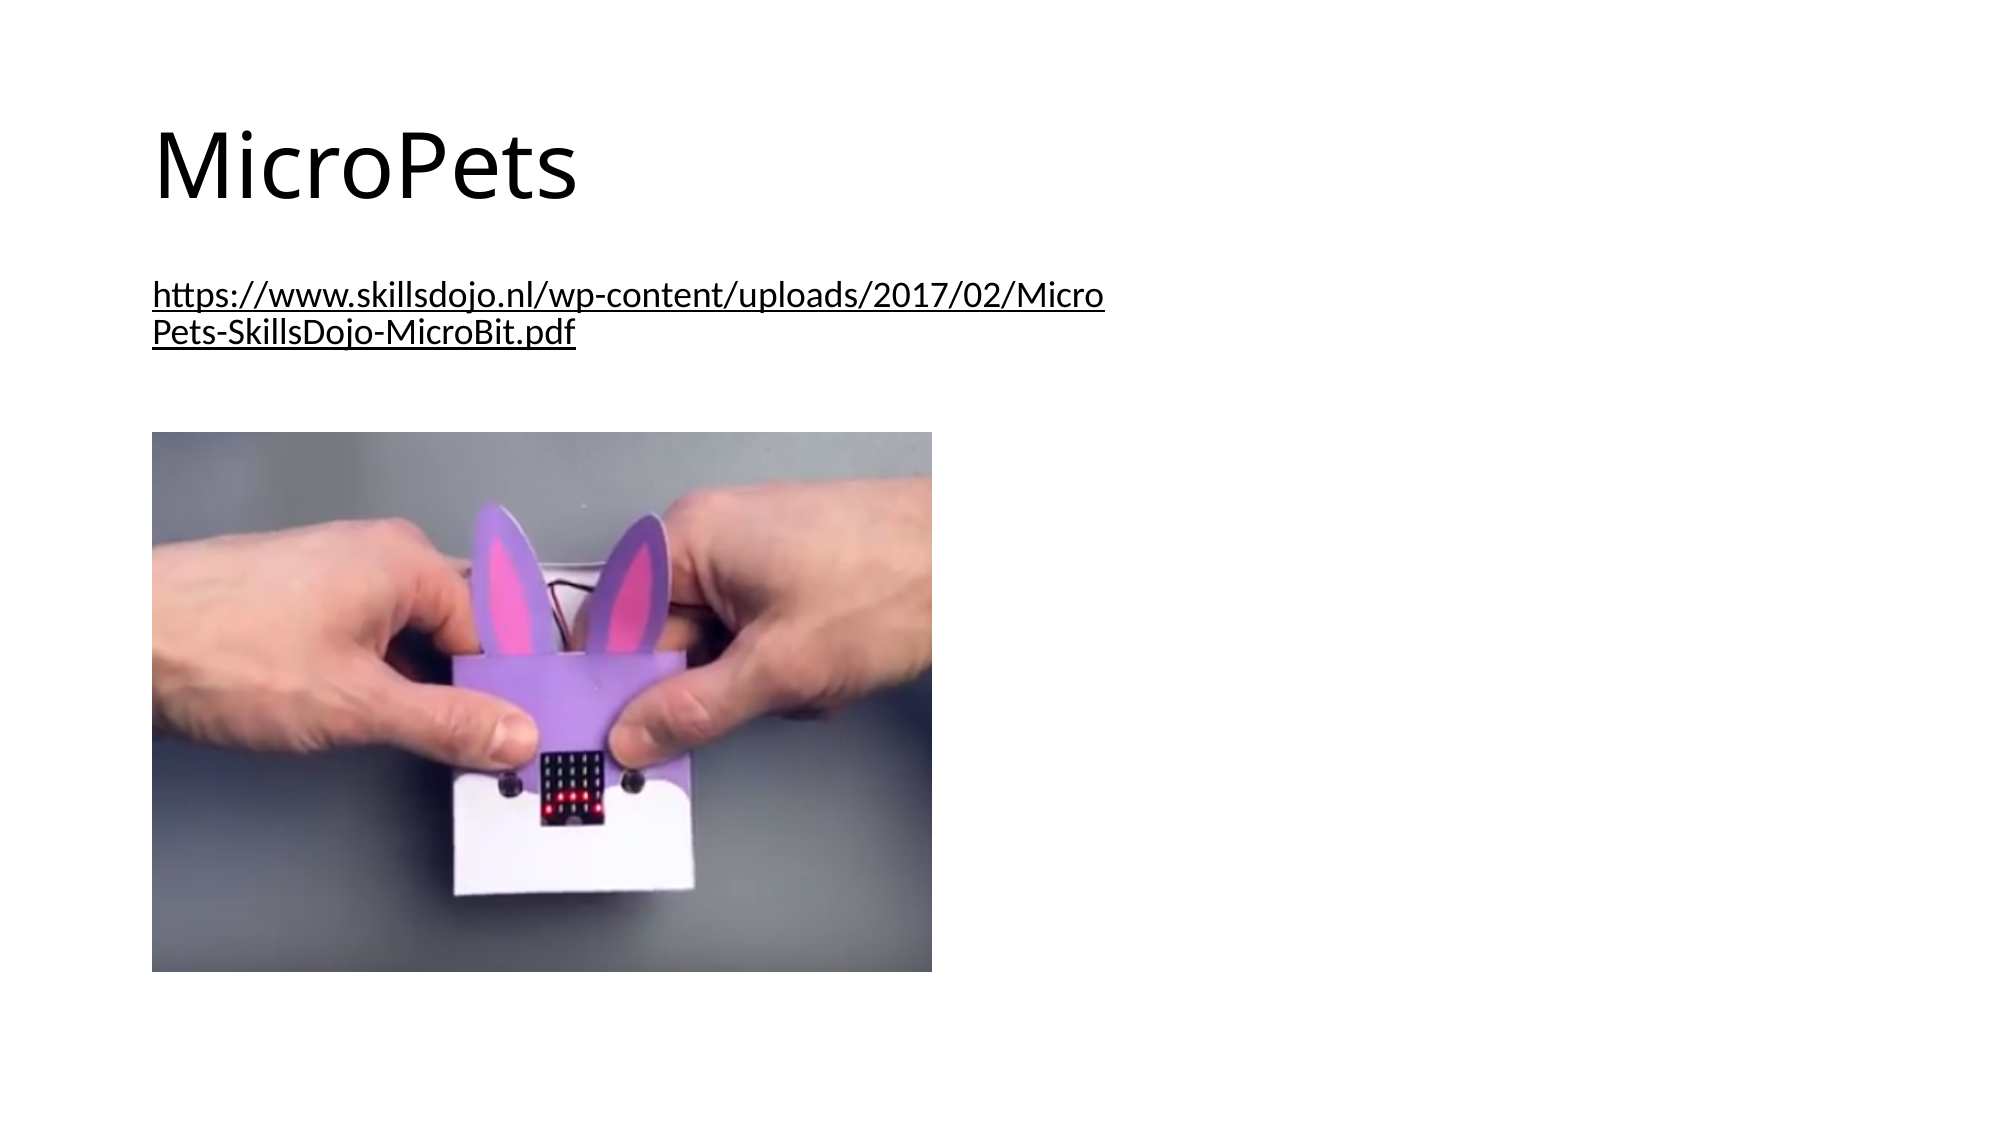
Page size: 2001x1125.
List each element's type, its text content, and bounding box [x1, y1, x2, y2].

picture [152, 432, 932, 972]
title MicroPets [137, 59, 1863, 278]
text_box https://www.skillsdojo.nl/wp-content/uploads/2017/02/MicroPets-SkillsDojo-MicroBit.pdf [137, 262, 1138, 367]
